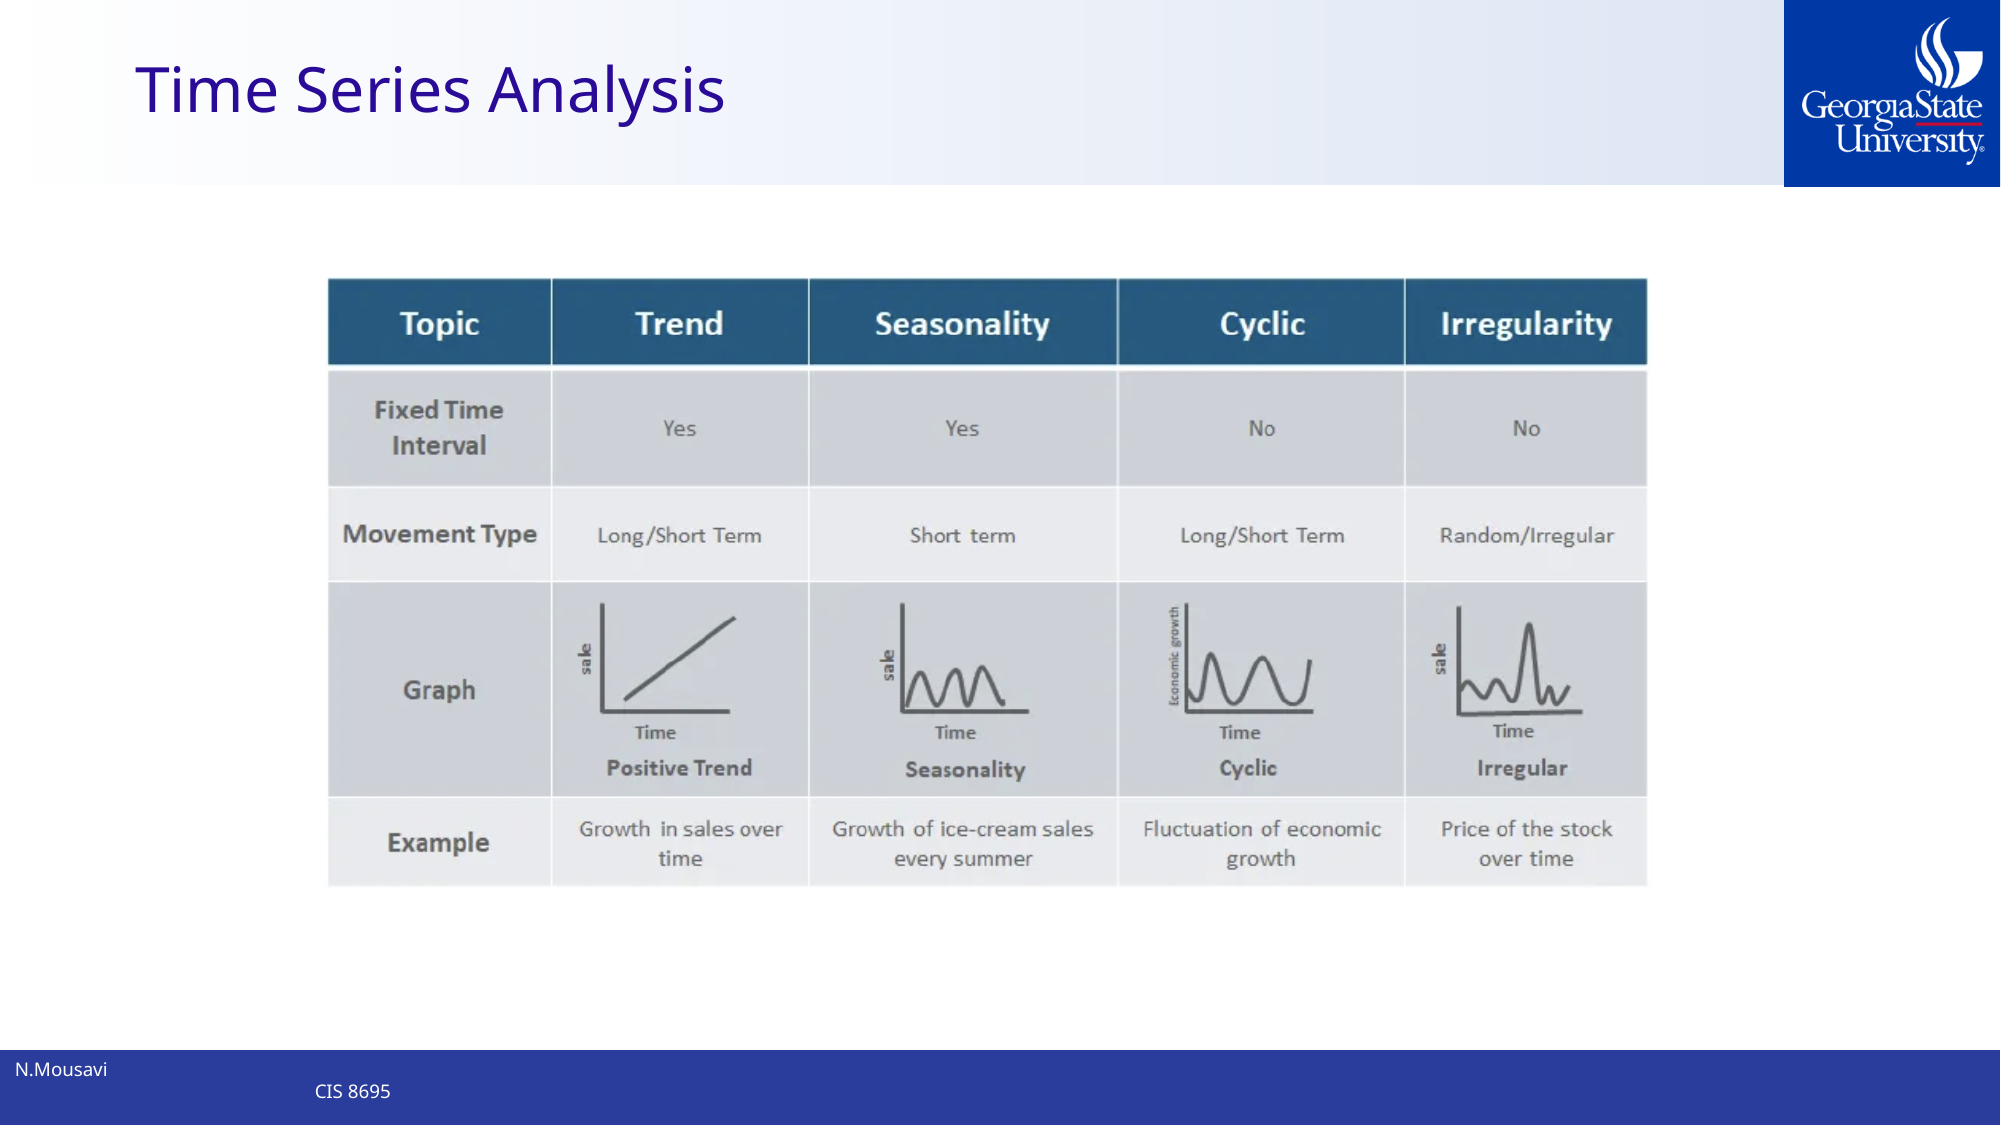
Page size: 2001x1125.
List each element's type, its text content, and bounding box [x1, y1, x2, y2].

picture [305, 253, 1667, 907]
picture [1784, 0, 2001, 187]
title Time Series Analysis [120, 0, 2000, 185]
